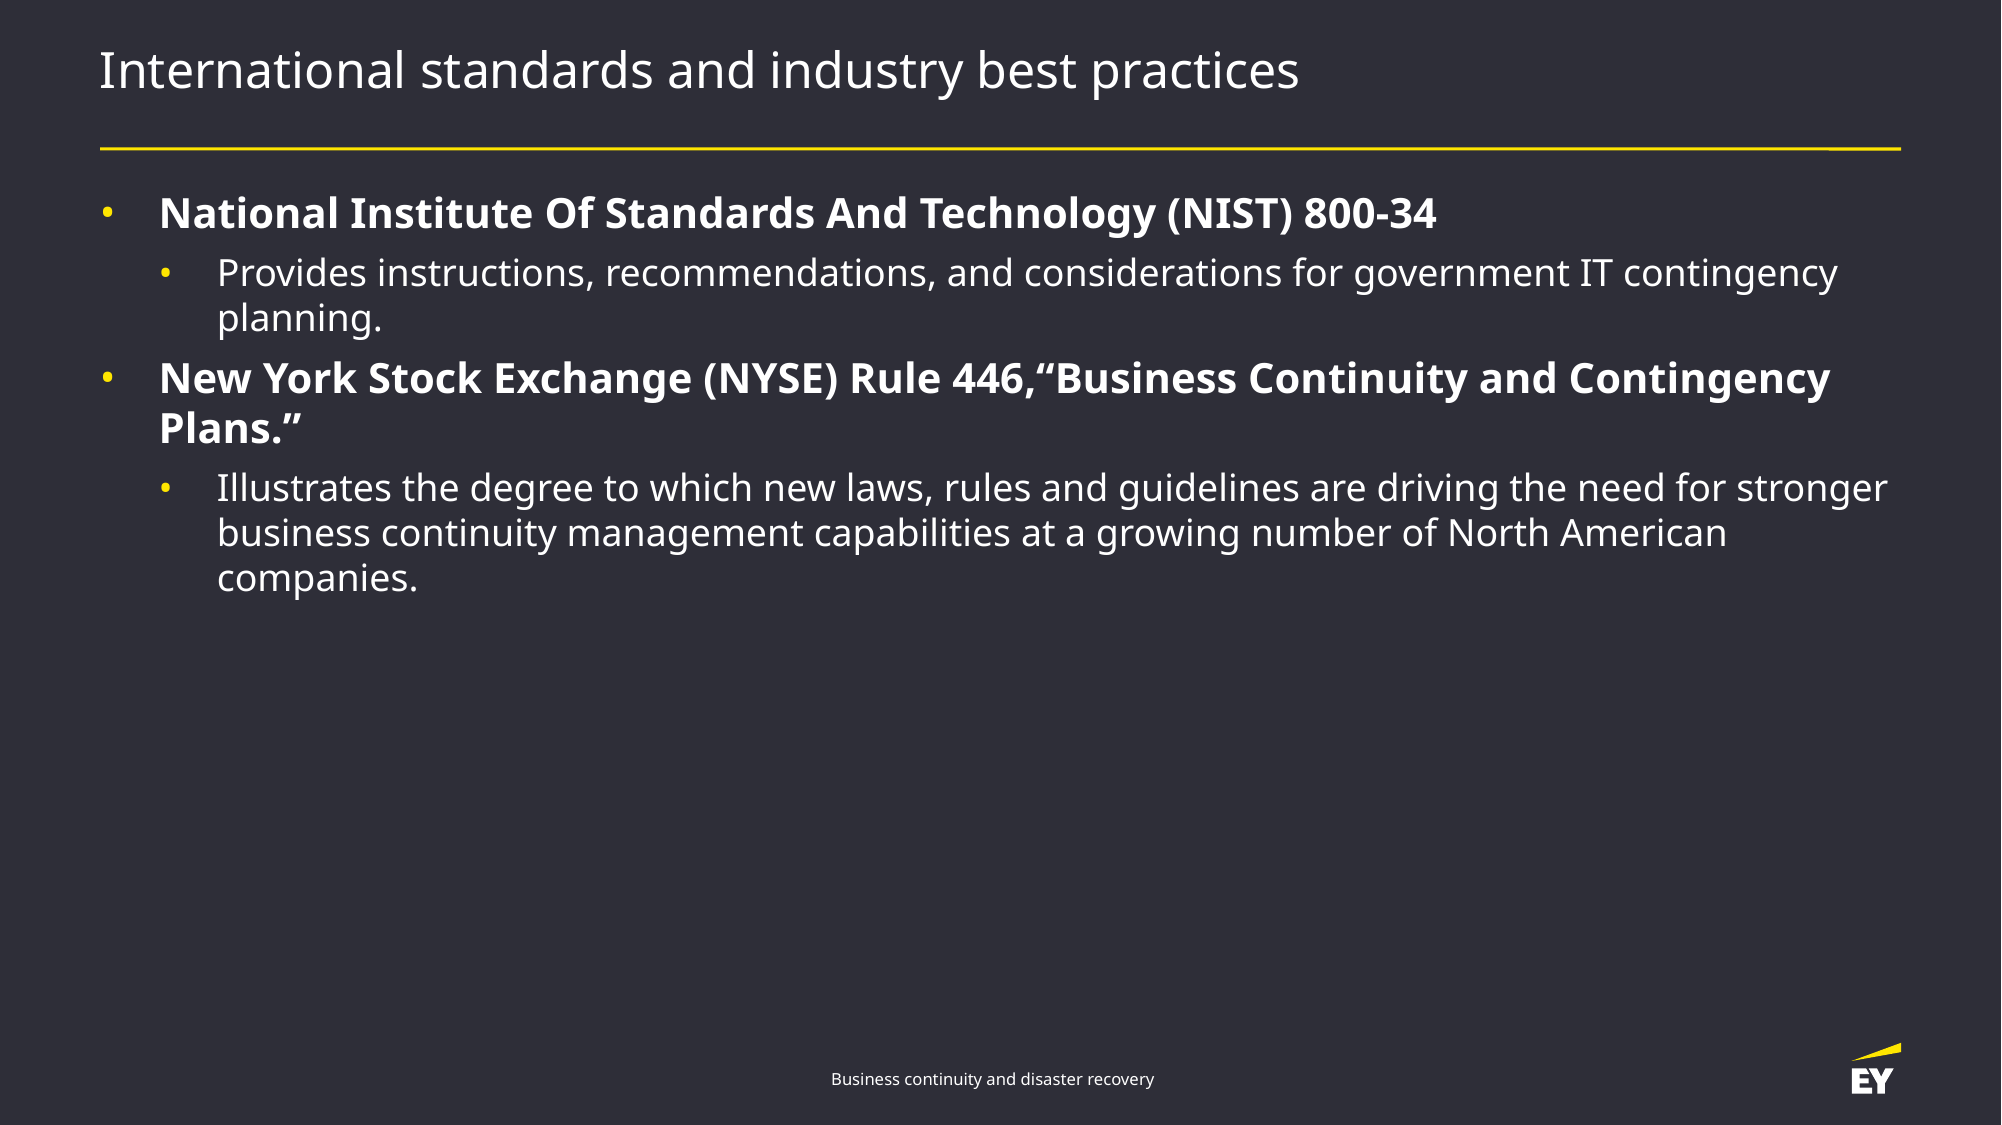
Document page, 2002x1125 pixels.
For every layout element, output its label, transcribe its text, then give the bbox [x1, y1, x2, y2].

list National Institute Of Standards And Technology (NIST) 800-34 Provides instructions, recommendations, and considerations for government IT contingency planning. New York Stock Exchange (NYSE) Rule 446,“Business Continuity and Contingency Plans.” Illustrates the degree to which new laws, rules and guidelines are driving the need for stronger business continuity management capabilities at a growing number of North American companies. [99, 186, 1902, 967]
title International standards and industry best practices [100, 48, 1901, 146]
